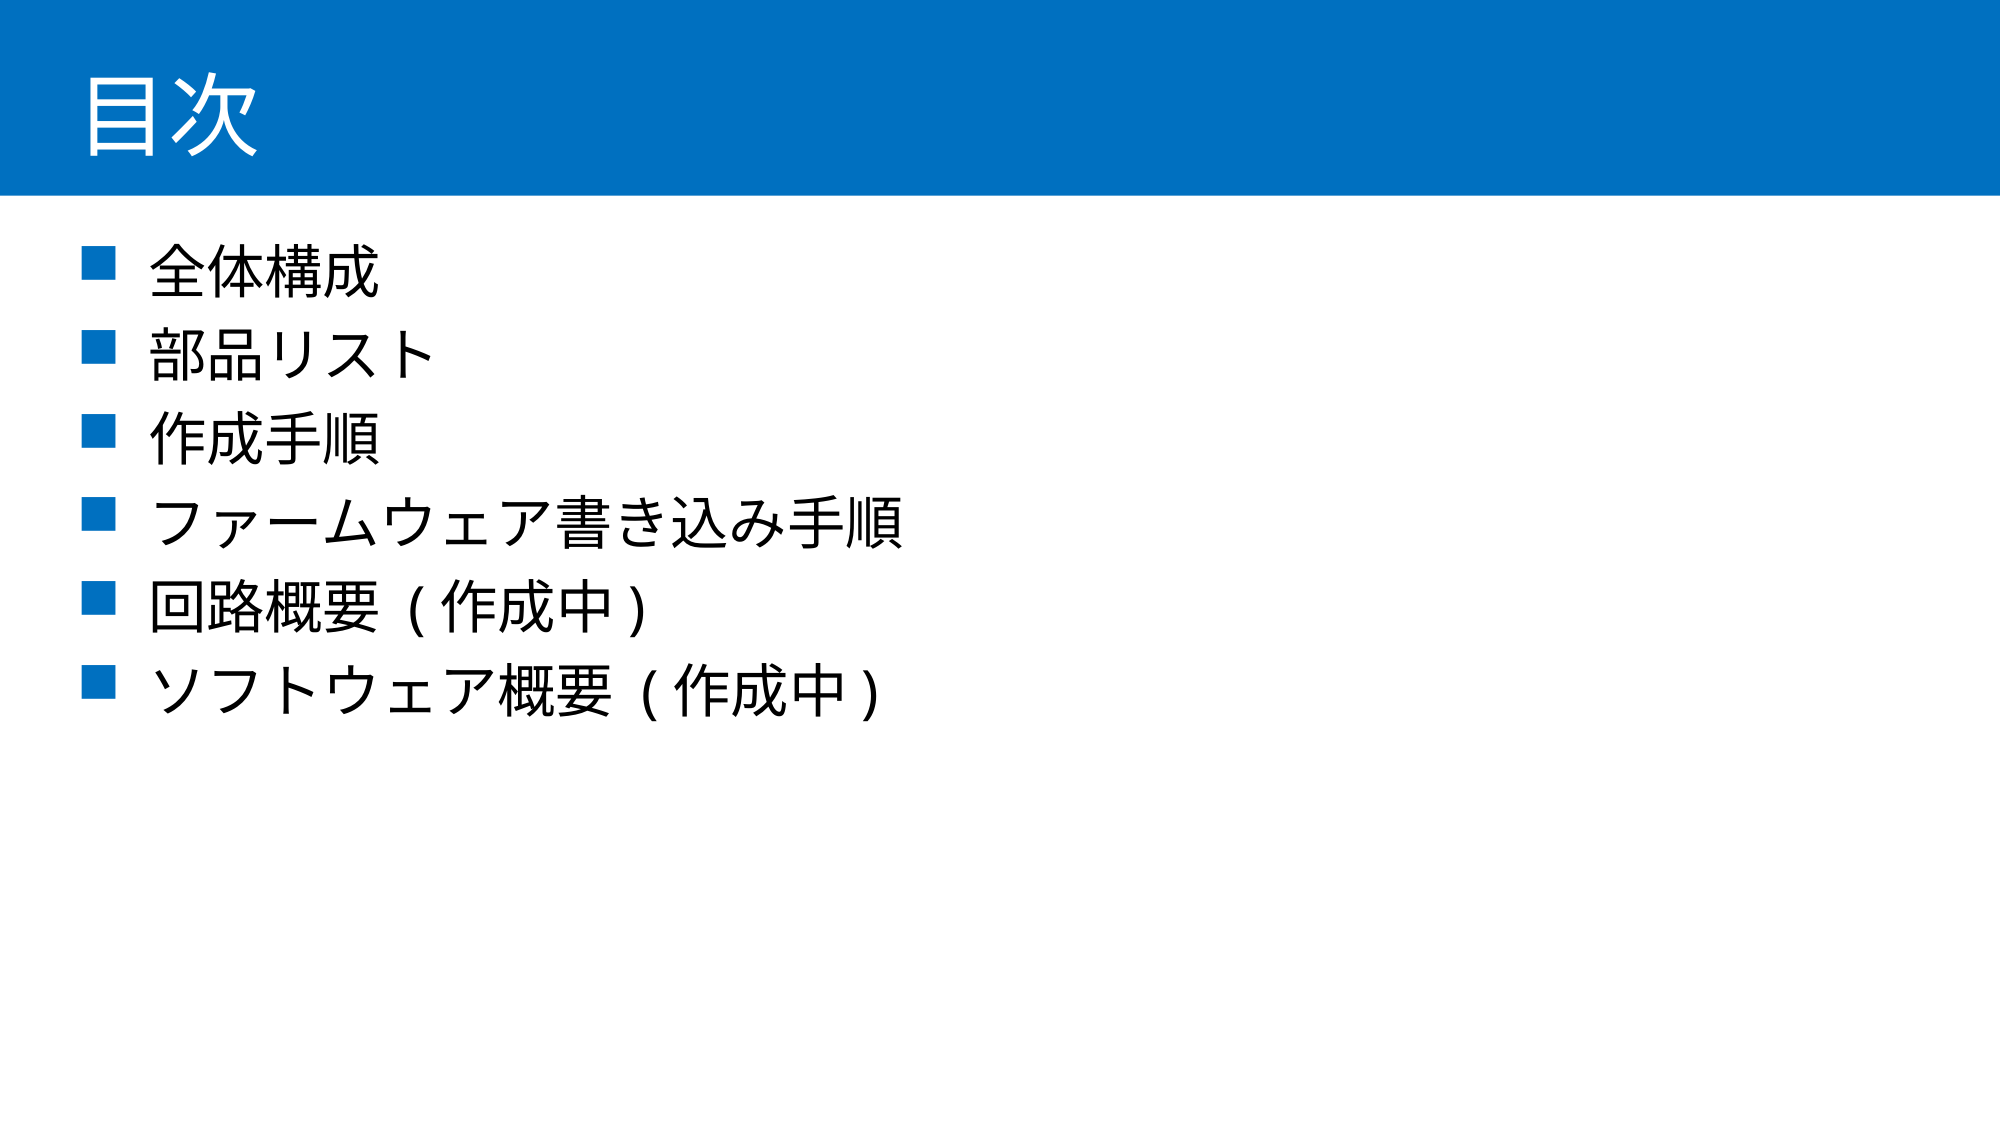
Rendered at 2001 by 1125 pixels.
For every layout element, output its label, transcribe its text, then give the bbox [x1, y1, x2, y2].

list 全体構成 部品リスト 作成手順 ファームウェア書き込み手順 回路概要 (作成中) ソフトウェア概要 (作成中) [61, 235, 1787, 949]
title 目次 [61, 49, 1787, 190]
